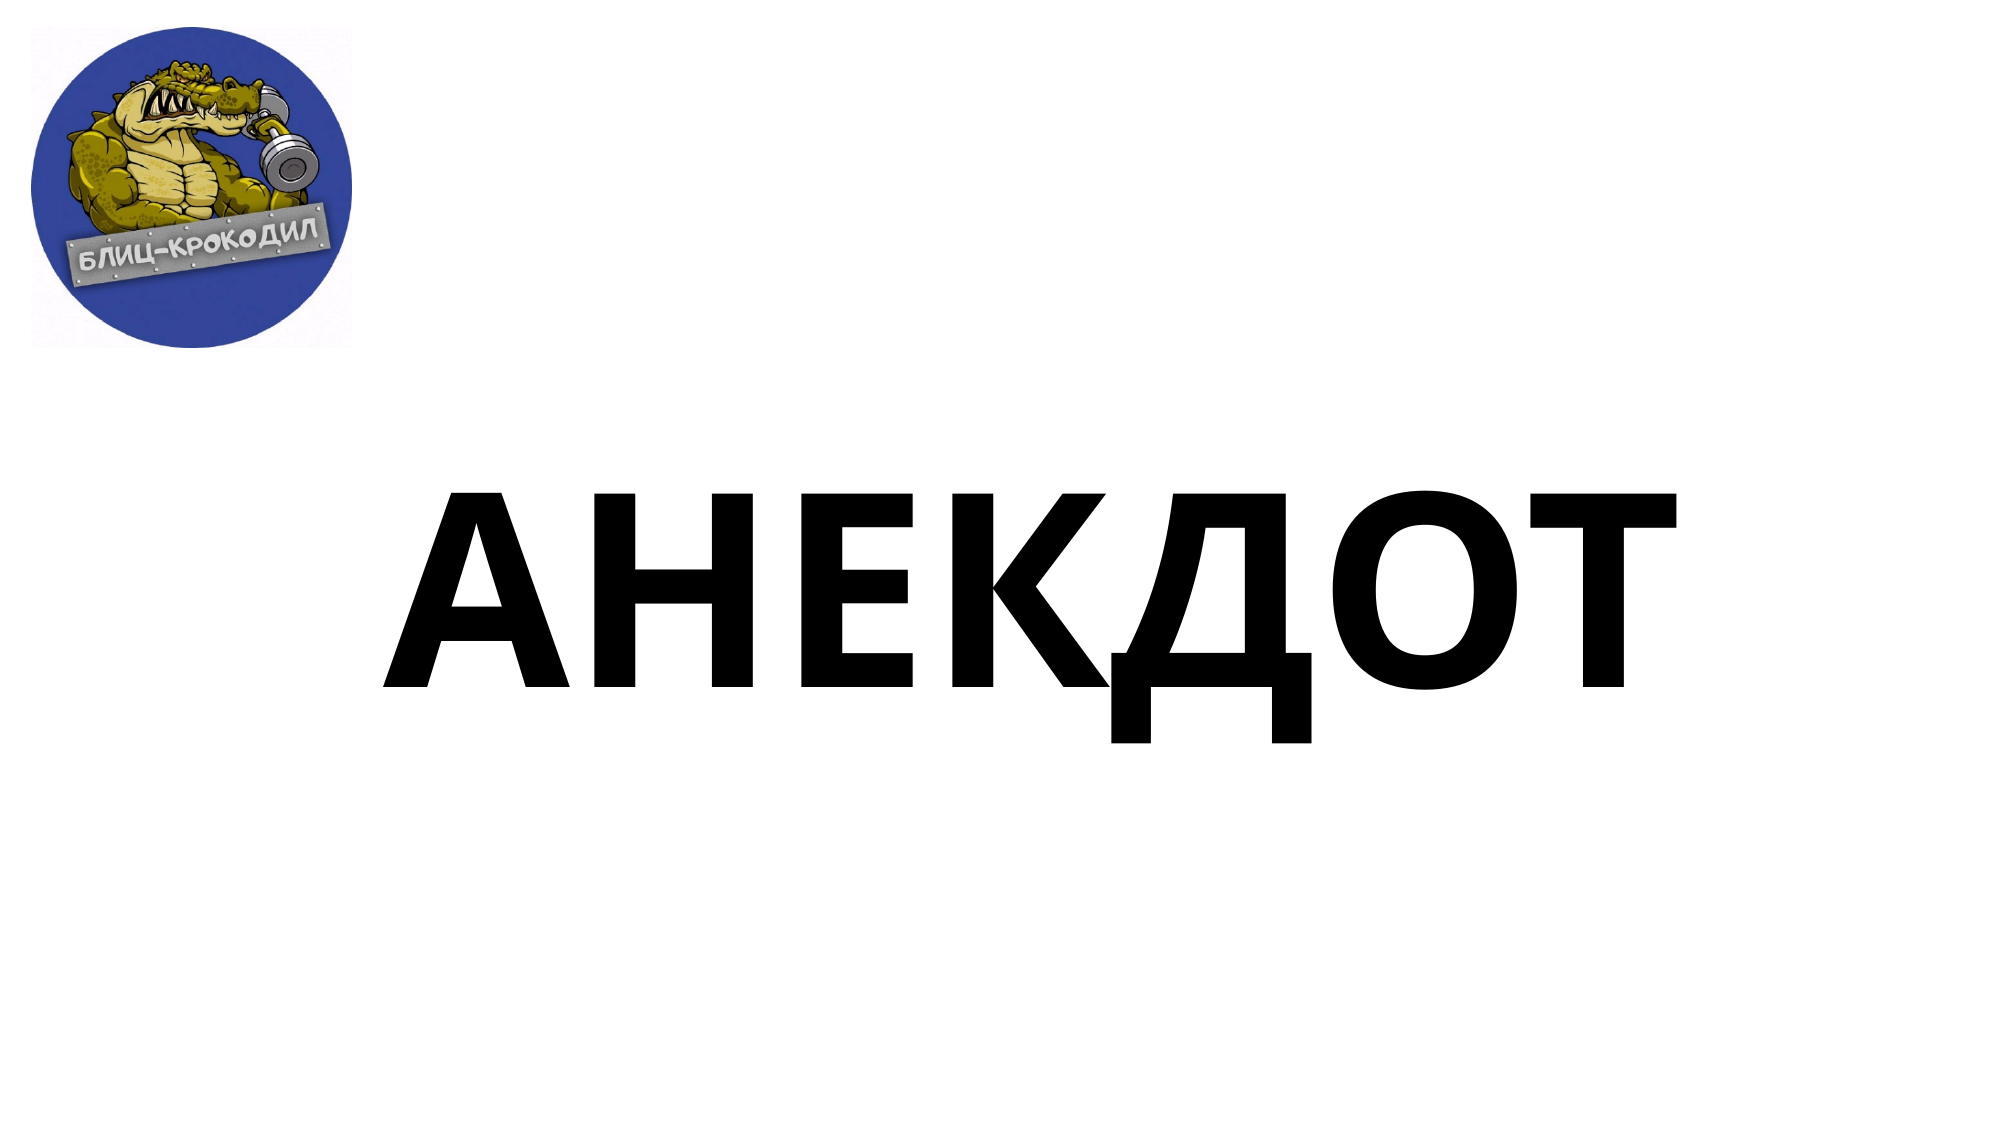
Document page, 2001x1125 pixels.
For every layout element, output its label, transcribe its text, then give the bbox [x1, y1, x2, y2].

title АНЕКДОТ [282, 361, 1783, 754]
picture [31, 27, 352, 348]
